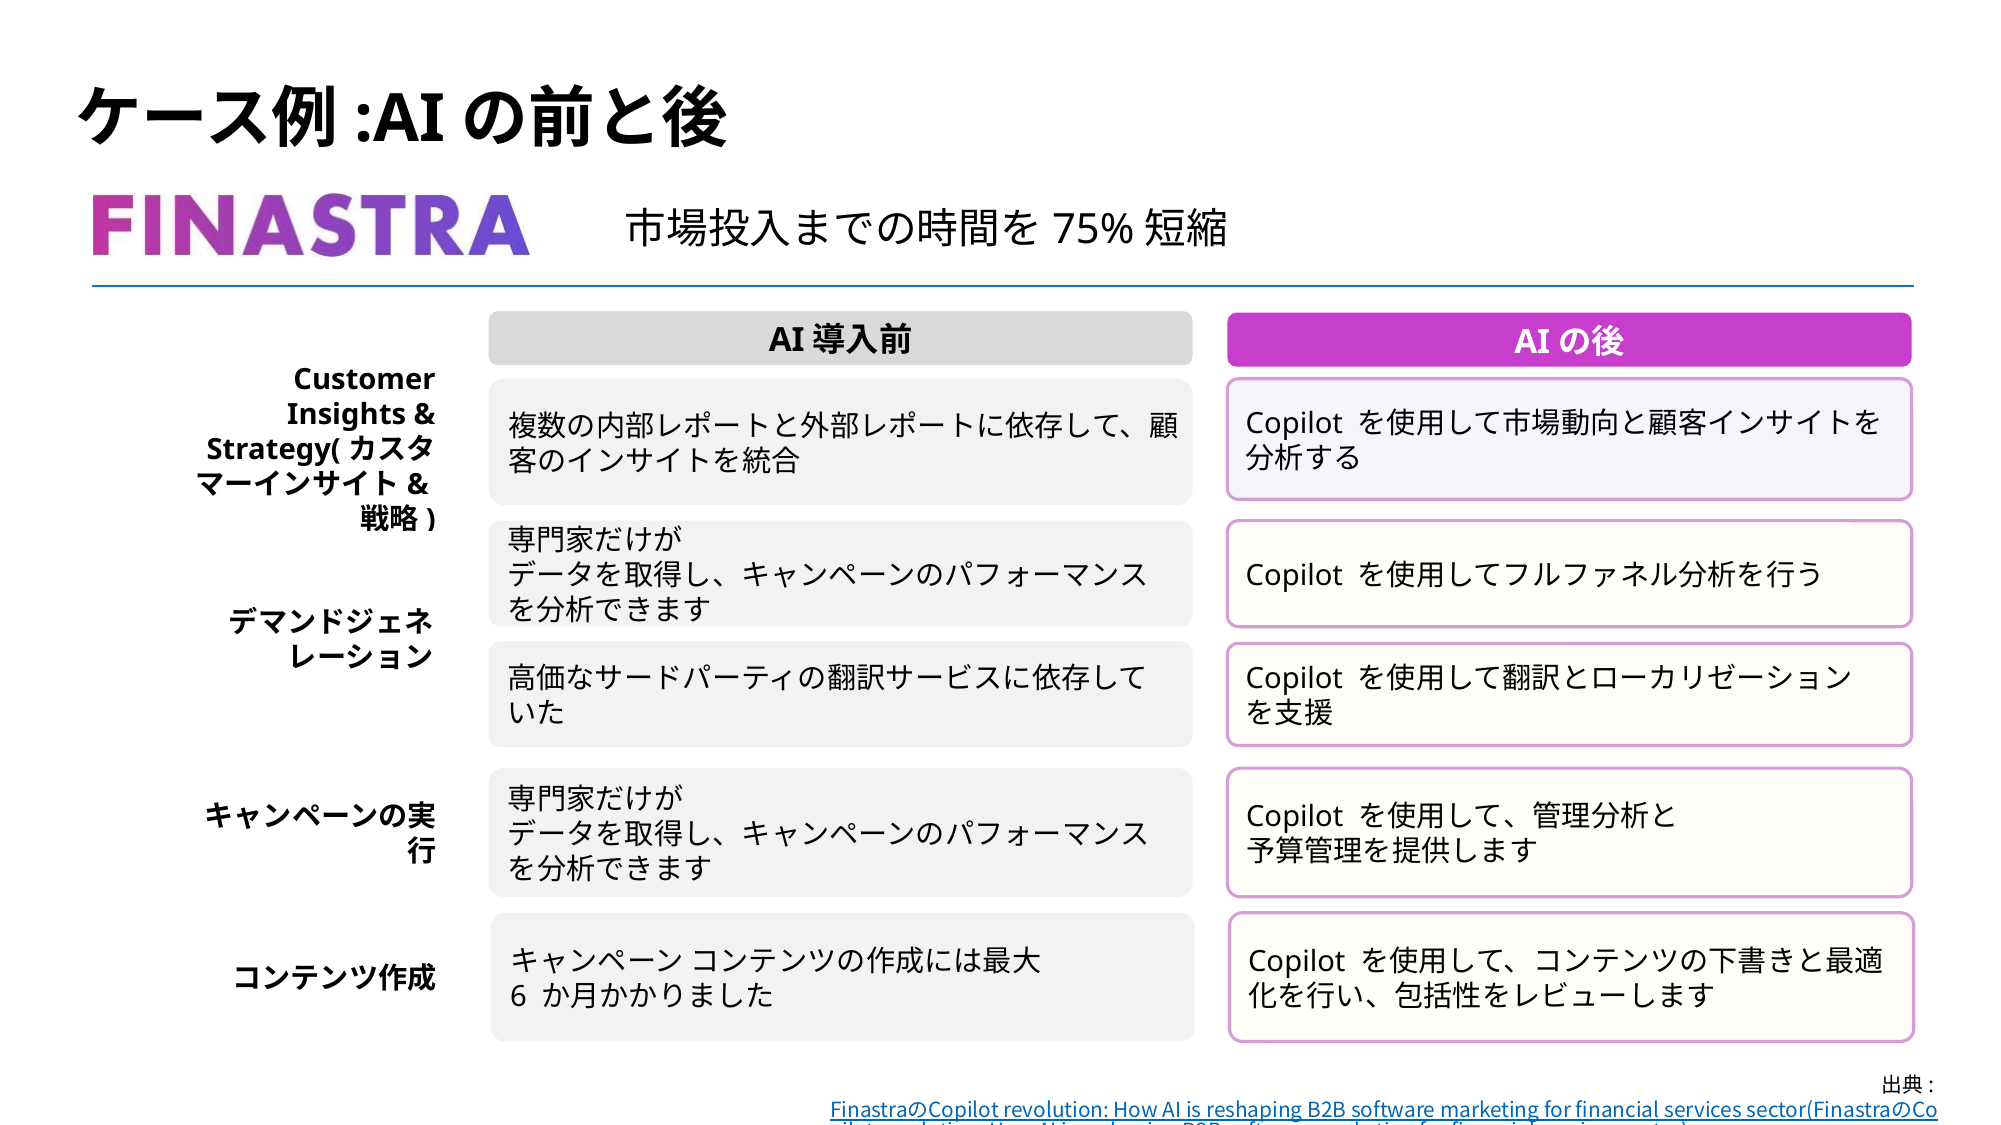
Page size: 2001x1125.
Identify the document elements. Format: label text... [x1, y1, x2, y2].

text_box 専門家だけが データを取得し、キャンペーンのパフォーマンスを分析できます [488, 768, 1193, 897]
text_box 出典: FinastraのCopilot revolution: How AI is reshaping B2B software marketing for financial services sector(FinastraのCopilot revolution: How AI is reshaping B2B software marketing for financial services sector) [829, 1071, 1945, 1125]
text_box AIの後 [1226, 311, 1913, 368]
text_box コンテンツ作成 [161, 912, 456, 1042]
text_box Copilot を使用して、コンテンツの下書きと最適化を行い、包括性をレビューします [1229, 912, 1914, 1042]
text_box AI導入前 [487, 310, 1194, 367]
text_box 市場投入までの時間を75%短縮 [609, 194, 1914, 259]
text_box デマンドジェネレーション [161, 531, 456, 746]
text_box Copilot を使用して翻訳とローカリゼーション を支援 [1227, 643, 1912, 746]
text_box 複数の内部レポートと外部レポートに依存して、顧客のインサイトを統合 [488, 378, 1193, 506]
text_box キャンペーンの実行 [161, 768, 456, 897]
text_box Customer Insights & Strategy(カスタマーインサイト&戦略) [161, 378, 456, 517]
text_box Copilot を使用して市場動向と顧客インサイトを分析する [1227, 378, 1912, 500]
text_box 高価なサードパーティの翻訳サービスに依存していた [488, 641, 1193, 748]
picture [92, 193, 530, 257]
text_box Copilot を使用してフルファネル分析を行う [1227, 520, 1912, 627]
text_box 専門家だけが データを取得し、キャンペーンのパフォーマンスを分析できます [488, 520, 1193, 627]
text_box Copilot を使用して、管理分析と 予算管理を提供します [1227, 768, 1912, 897]
text_box キャンペーン コンテンツの作成には最大 6 か月かかりました [490, 912, 1195, 1042]
title ケース例:AIの前と後 [75, 75, 1536, 263]
